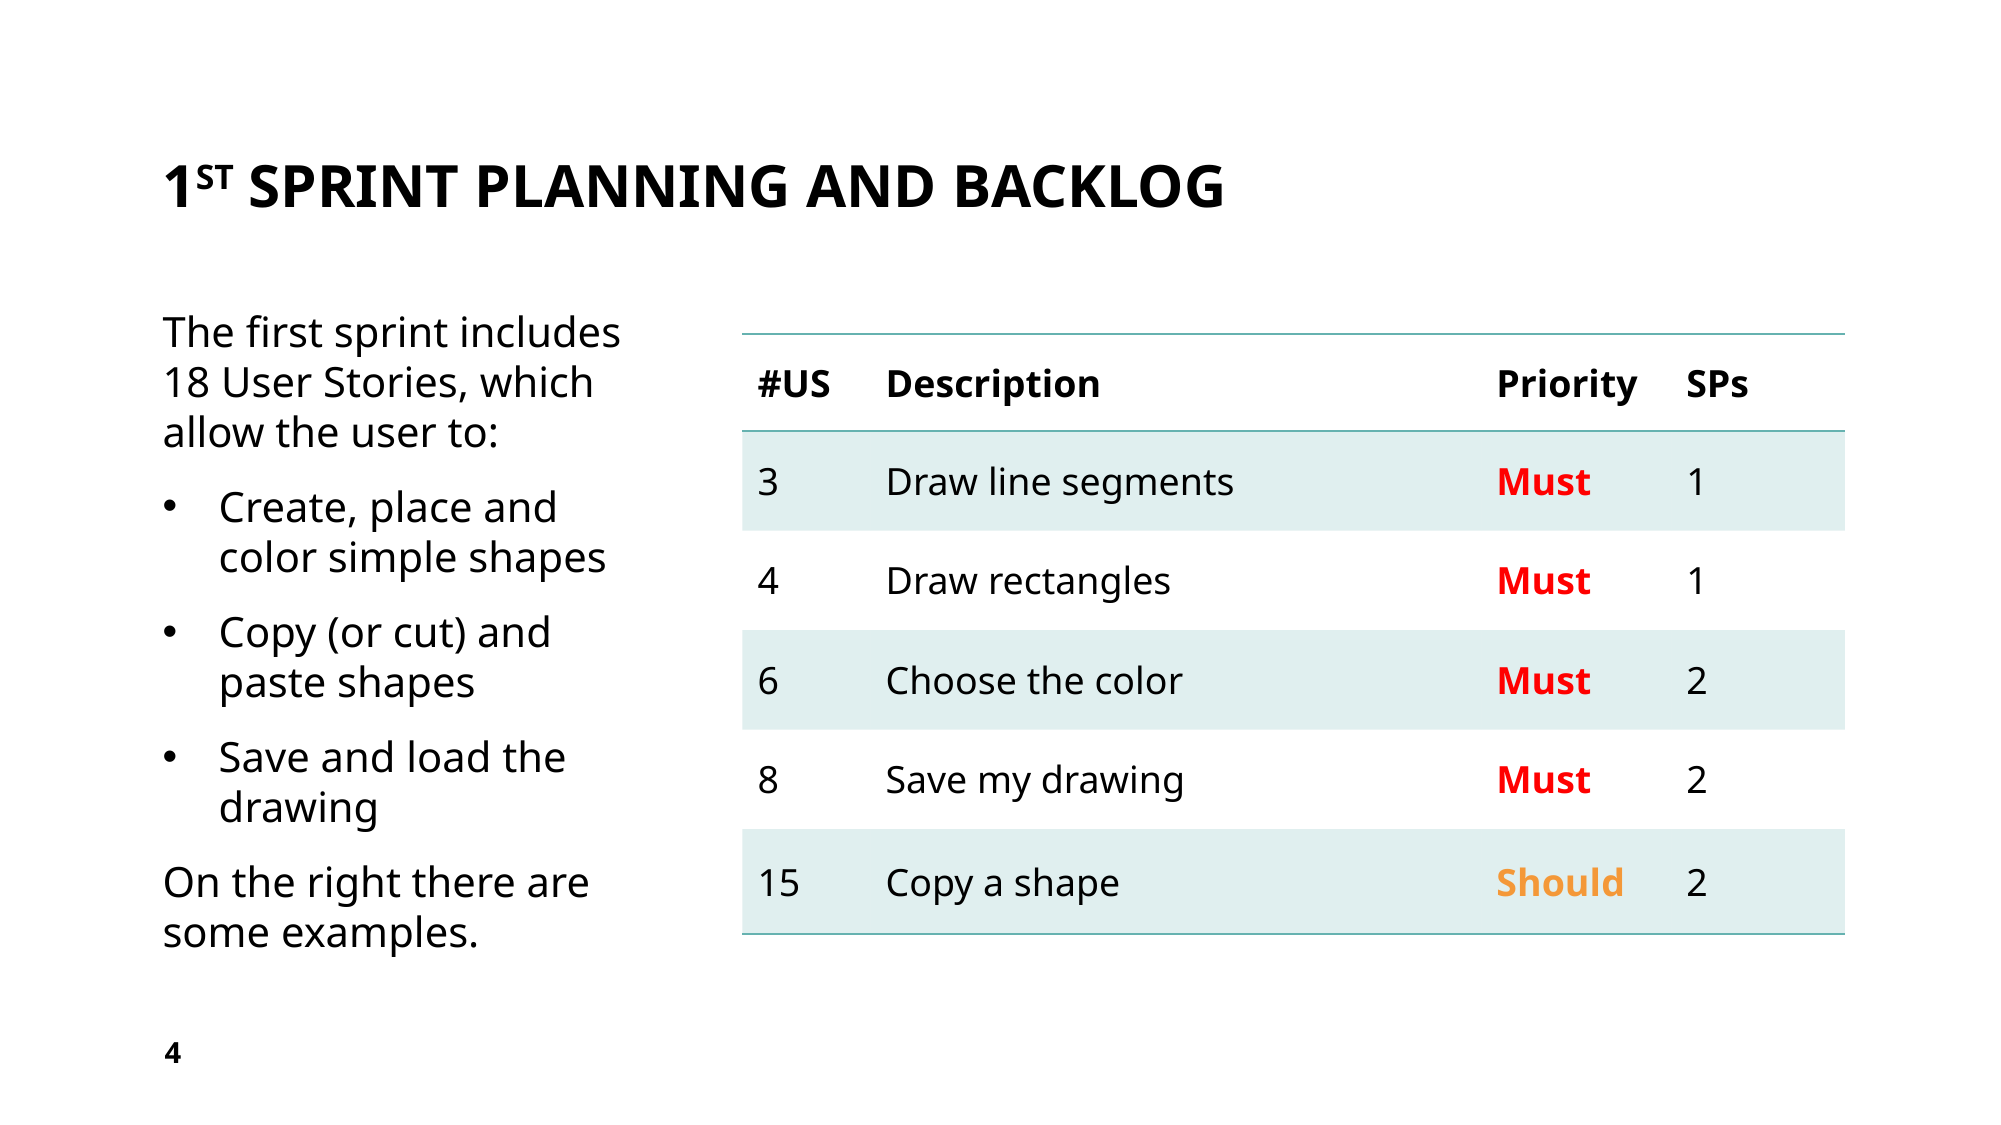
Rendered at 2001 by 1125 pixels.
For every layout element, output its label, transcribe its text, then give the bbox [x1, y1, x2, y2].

title 1st sprint planning and backlog [147, 22, 1846, 228]
slide_number 4 [149, 1024, 345, 1085]
table_header SPs [1671, 335, 1845, 430]
table_header Description [871, 335, 1482, 430]
table_cell 8 [742, 730, 871, 829]
table_header #US [742, 335, 871, 430]
table_cell Choose the color [871, 630, 1482, 730]
table_cell 3 [742, 432, 871, 531]
table_cell 1 [1671, 531, 1845, 630]
table_cell Must [1482, 531, 1671, 630]
table_cell Save my drawing [871, 730, 1482, 829]
table_cell 2 [1671, 829, 1845, 933]
table_cell 15 [742, 829, 871, 933]
table_cell Must [1482, 630, 1671, 730]
table_cell 1 [1671, 432, 1845, 531]
table_cell Draw rectangles [871, 531, 1482, 630]
table_header Priority [1482, 335, 1671, 430]
table_cell 2 [1671, 730, 1845, 829]
list The first sprint includes 18 User Stories, which allow the user to: Create, place and color simple shapes Copy (or cut) and paste shapes Save and load the drawing On the right there are some examples. [147, 298, 643, 971]
table_cell 4 [742, 531, 871, 630]
table_cell Should [1482, 829, 1671, 933]
table_cell 2 [1671, 630, 1845, 730]
table_cell Must [1482, 730, 1671, 829]
table_cell Draw line segments [871, 432, 1482, 531]
table_cell Must [1482, 432, 1671, 531]
table_cell Copy a shape [871, 829, 1482, 933]
table_cell 6 [742, 630, 871, 730]
